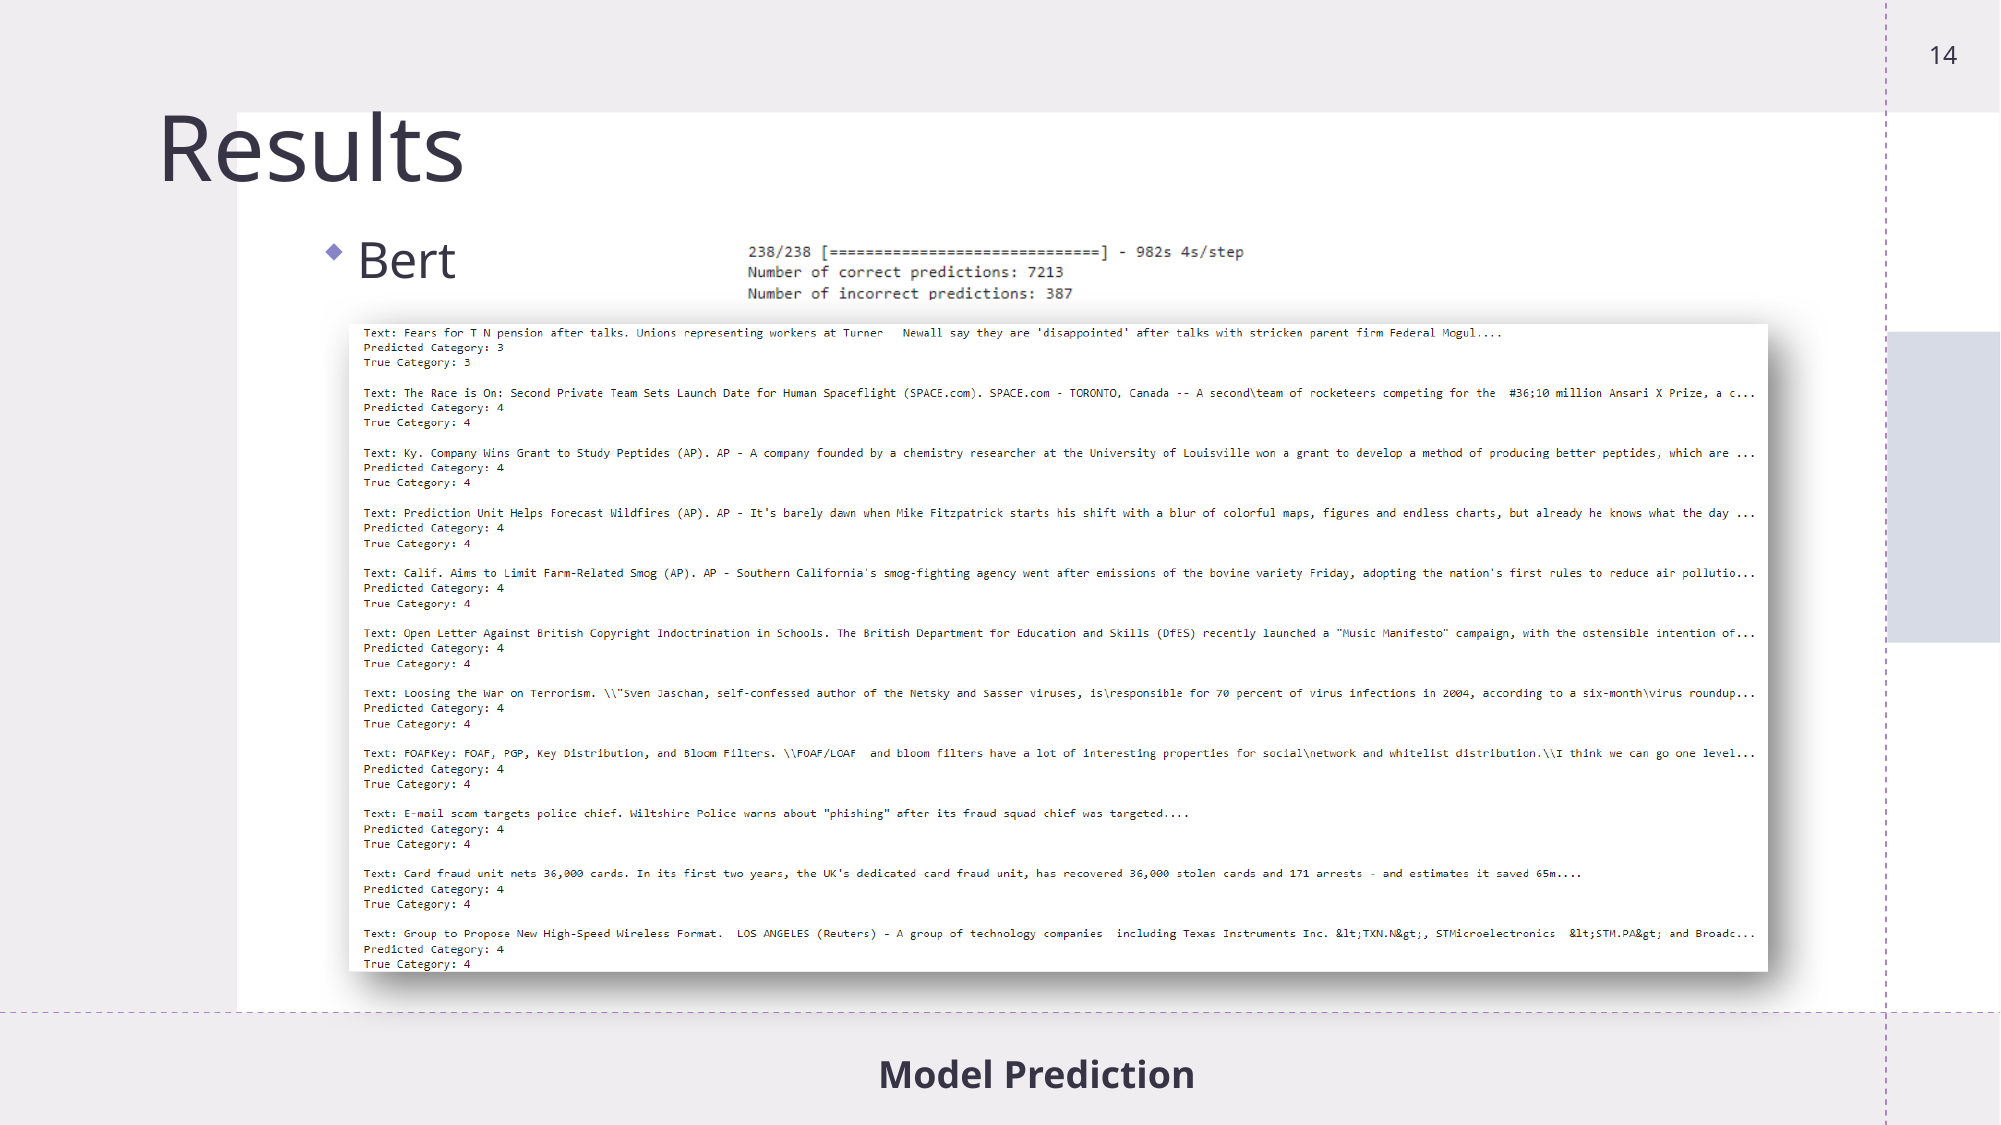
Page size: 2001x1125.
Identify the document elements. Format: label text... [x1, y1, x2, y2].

picture [349, 324, 1768, 972]
title Results [141, 69, 839, 234]
text_box Model Prediction [863, 1043, 1865, 1104]
text_box Bert [304, 214, 617, 325]
slide_number 14 [1886, 0, 2000, 113]
picture [735, 233, 1269, 300]
